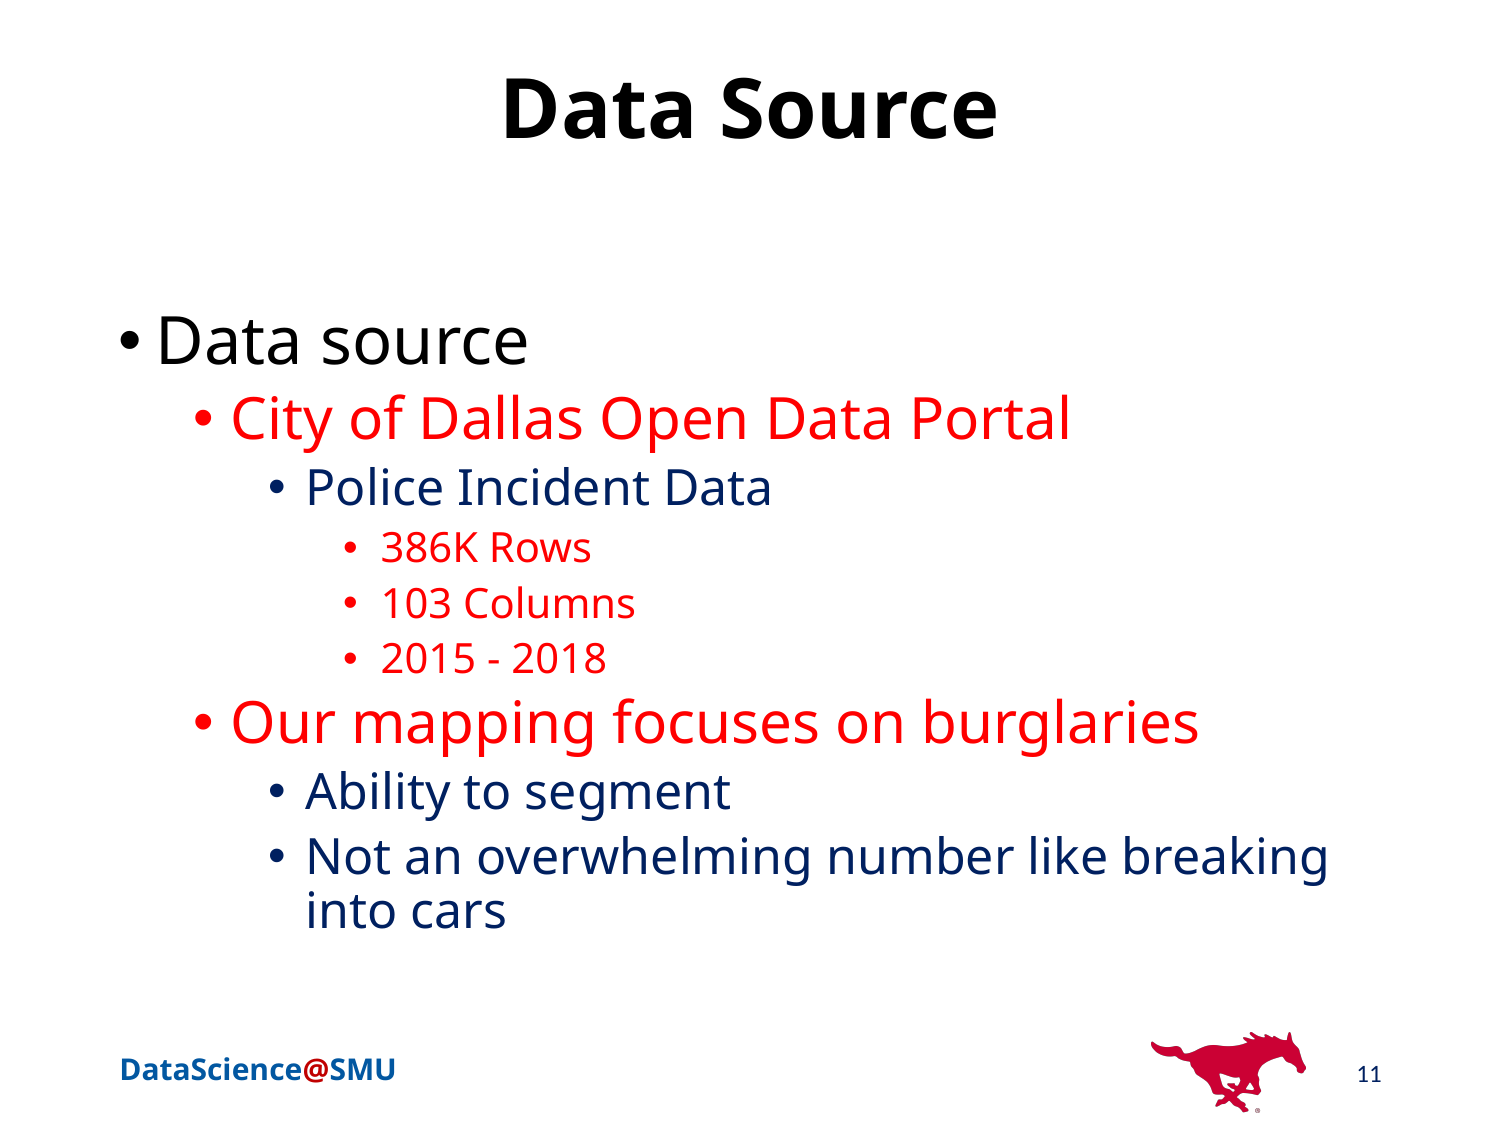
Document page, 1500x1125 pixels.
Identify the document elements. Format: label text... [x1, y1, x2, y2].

picture [1151, 1103, 1306, 1113]
slide_number 11 [1059, 1042, 1397, 1103]
picture [1151, 1032, 1306, 1042]
title Data Source [103, 3, 1397, 221]
list Data source City of Dallas Open Data Portal Police Incident Data 386K Rows 103 Columns 2015 - 2018 Our mapping focuses on burglaries Ability to segment Not an overwhelming number like breaking into cars [103, 299, 1397, 1014]
